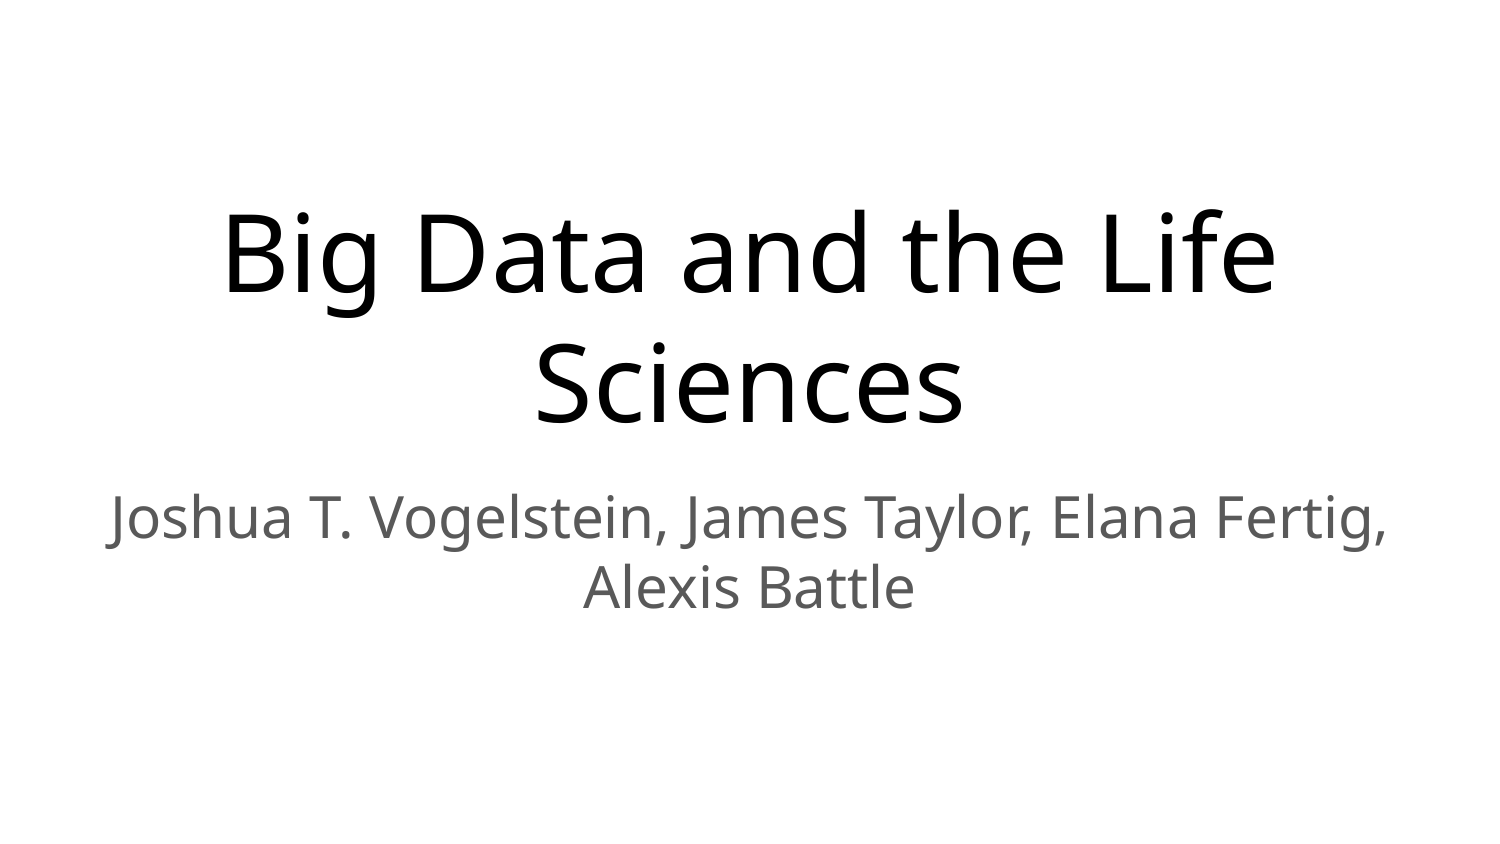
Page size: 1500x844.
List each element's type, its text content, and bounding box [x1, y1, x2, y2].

subtitle Joshua T. Vogelstein, James Taylor, Elana Fertig, Alexis Battle [51, 464, 1449, 661]
title Big Data and the Life Sciences [51, 122, 1449, 459]
